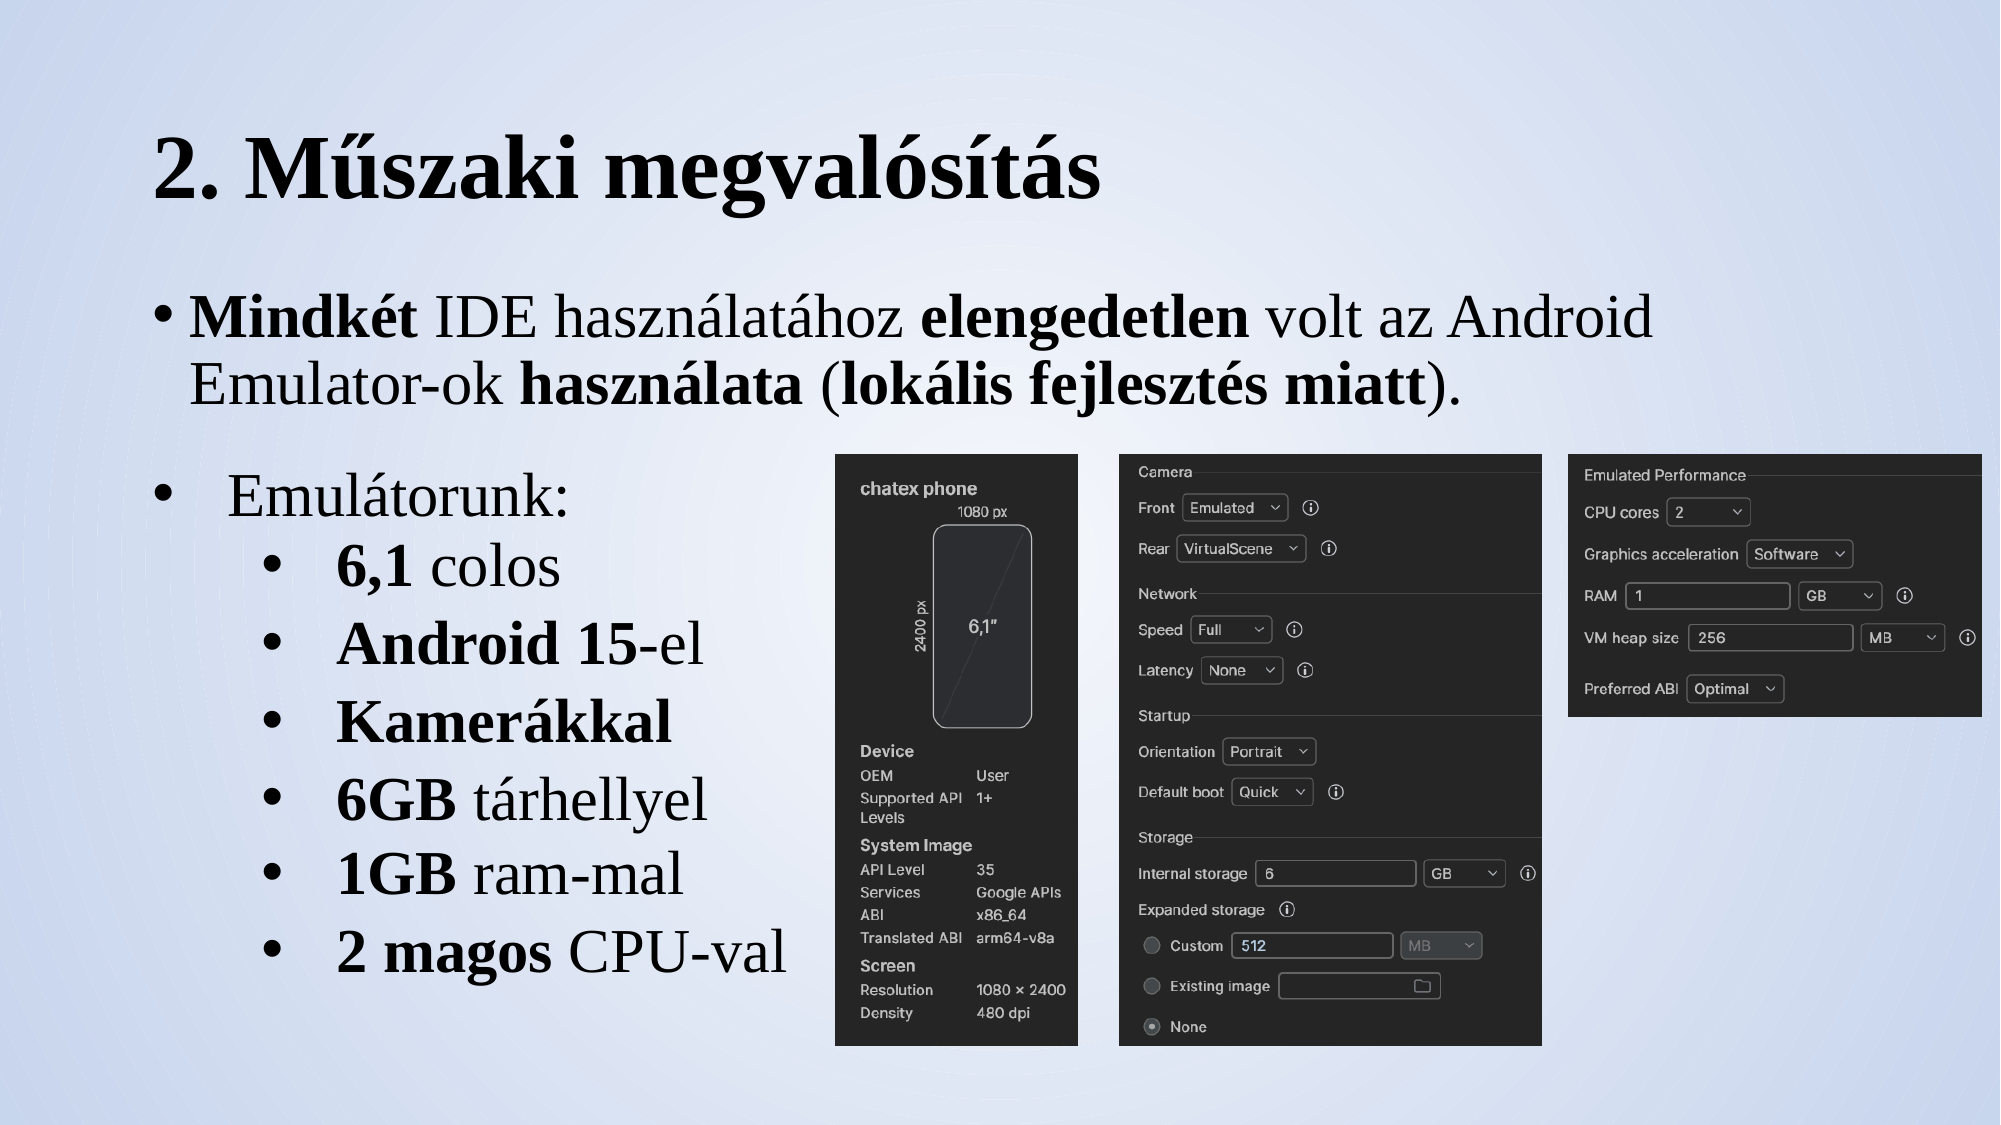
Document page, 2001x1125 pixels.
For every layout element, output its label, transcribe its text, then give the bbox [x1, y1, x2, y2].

list Mindkét IDE használatához elengedetlen volt az Android Emulator-ok használata (lokális fejlesztés miatt). [137, 275, 1863, 432]
title 2. Műszaki megvalósítás [137, 59, 1863, 275]
text_box 1GB ram-mal 2 magos CPU-val [171, 833, 809, 1002]
text_box 6,1 colos Android 15-el [171, 525, 725, 681]
text_box Kamerákkal 6GB tárhellyel [171, 681, 741, 833]
picture [1568, 454, 1982, 717]
picture [835, 454, 1078, 1046]
picture [1119, 454, 1542, 1046]
text_box Emulátorunk: [137, 454, 605, 544]
